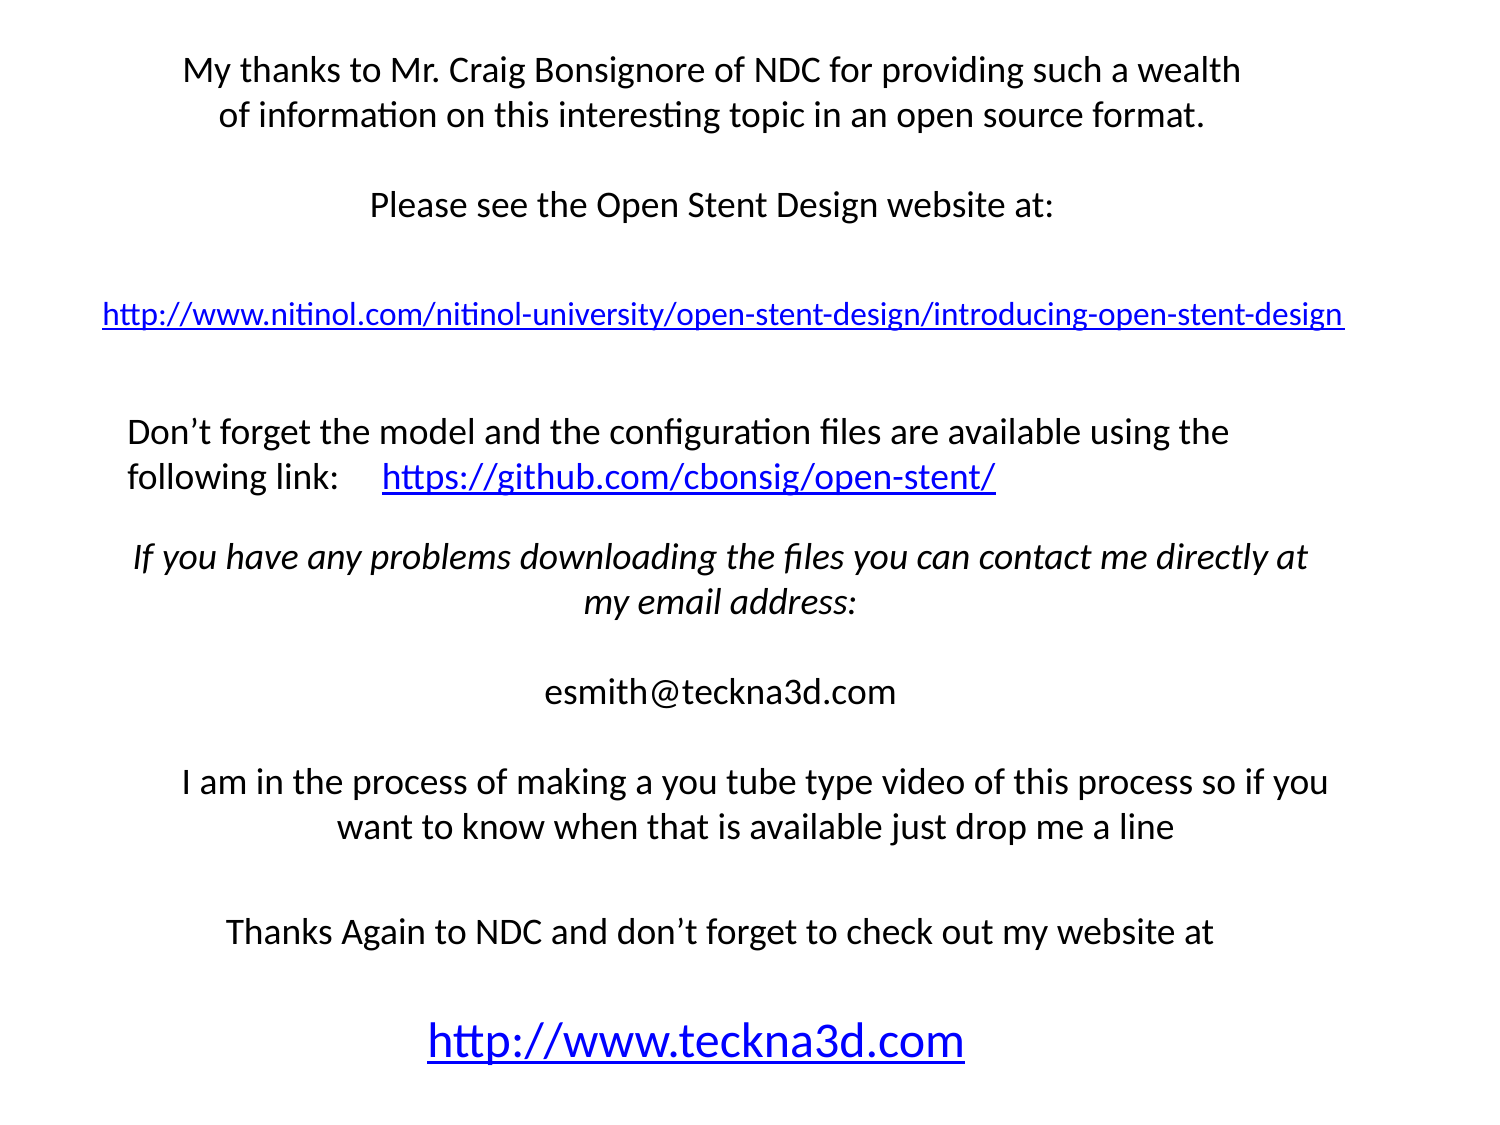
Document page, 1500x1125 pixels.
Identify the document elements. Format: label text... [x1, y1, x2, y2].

text_box I am in the process of making a you tube type video of this process so if you want to know when that is available just drop me a line [131, 749, 1382, 855]
text_box My thanks to Mr. Craig Bonsignore of NDC for providing such a wealth of information on this interesting topic in an open source format. Please see the Open Stent Design website at: [162, 37, 1263, 224]
text_box Thanks Again to NDC and don’t forget to check out my website at [211, 899, 1231, 960]
text_box http://www.nitinol.com/nitinol-university/open-stent-design/introducing-open-stent-design [87, 224, 1425, 385]
text_box Don’t forget the model and the configuration files are available using the following link: https://github.com/cbonsig/open-stent/ [112, 399, 1375, 505]
text_box If you have any problems downloading the files you can contact me directly at my email address: esmith@teckna3d.com [114, 524, 1327, 720]
text_box http://www.teckna3d.com [412, 999, 1013, 1075]
